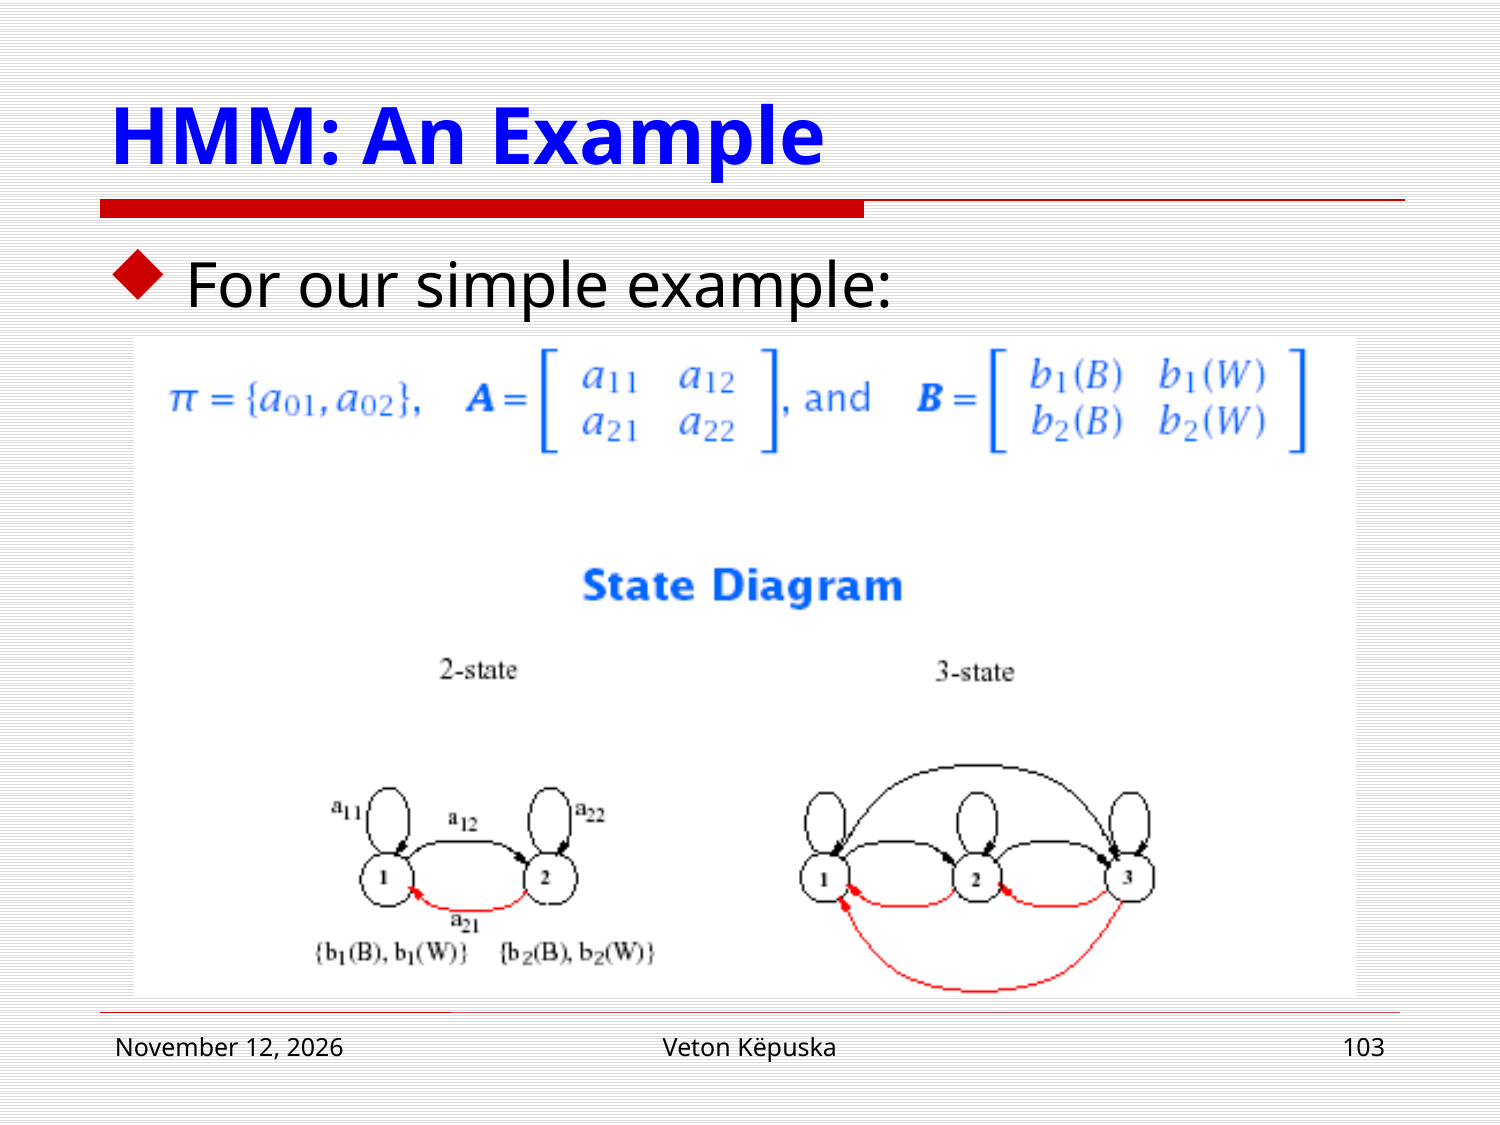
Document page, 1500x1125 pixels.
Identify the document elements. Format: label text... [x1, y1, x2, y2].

title HMM: An Example [93, 49, 1407, 188]
picture [134, 338, 1356, 999]
list For our simple example: [92, 237, 1406, 988]
slide_number 103 [1074, 1024, 1401, 1103]
footer Veton Këpuska [512, 1024, 988, 1103]
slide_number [99, 1024, 426, 1103]
